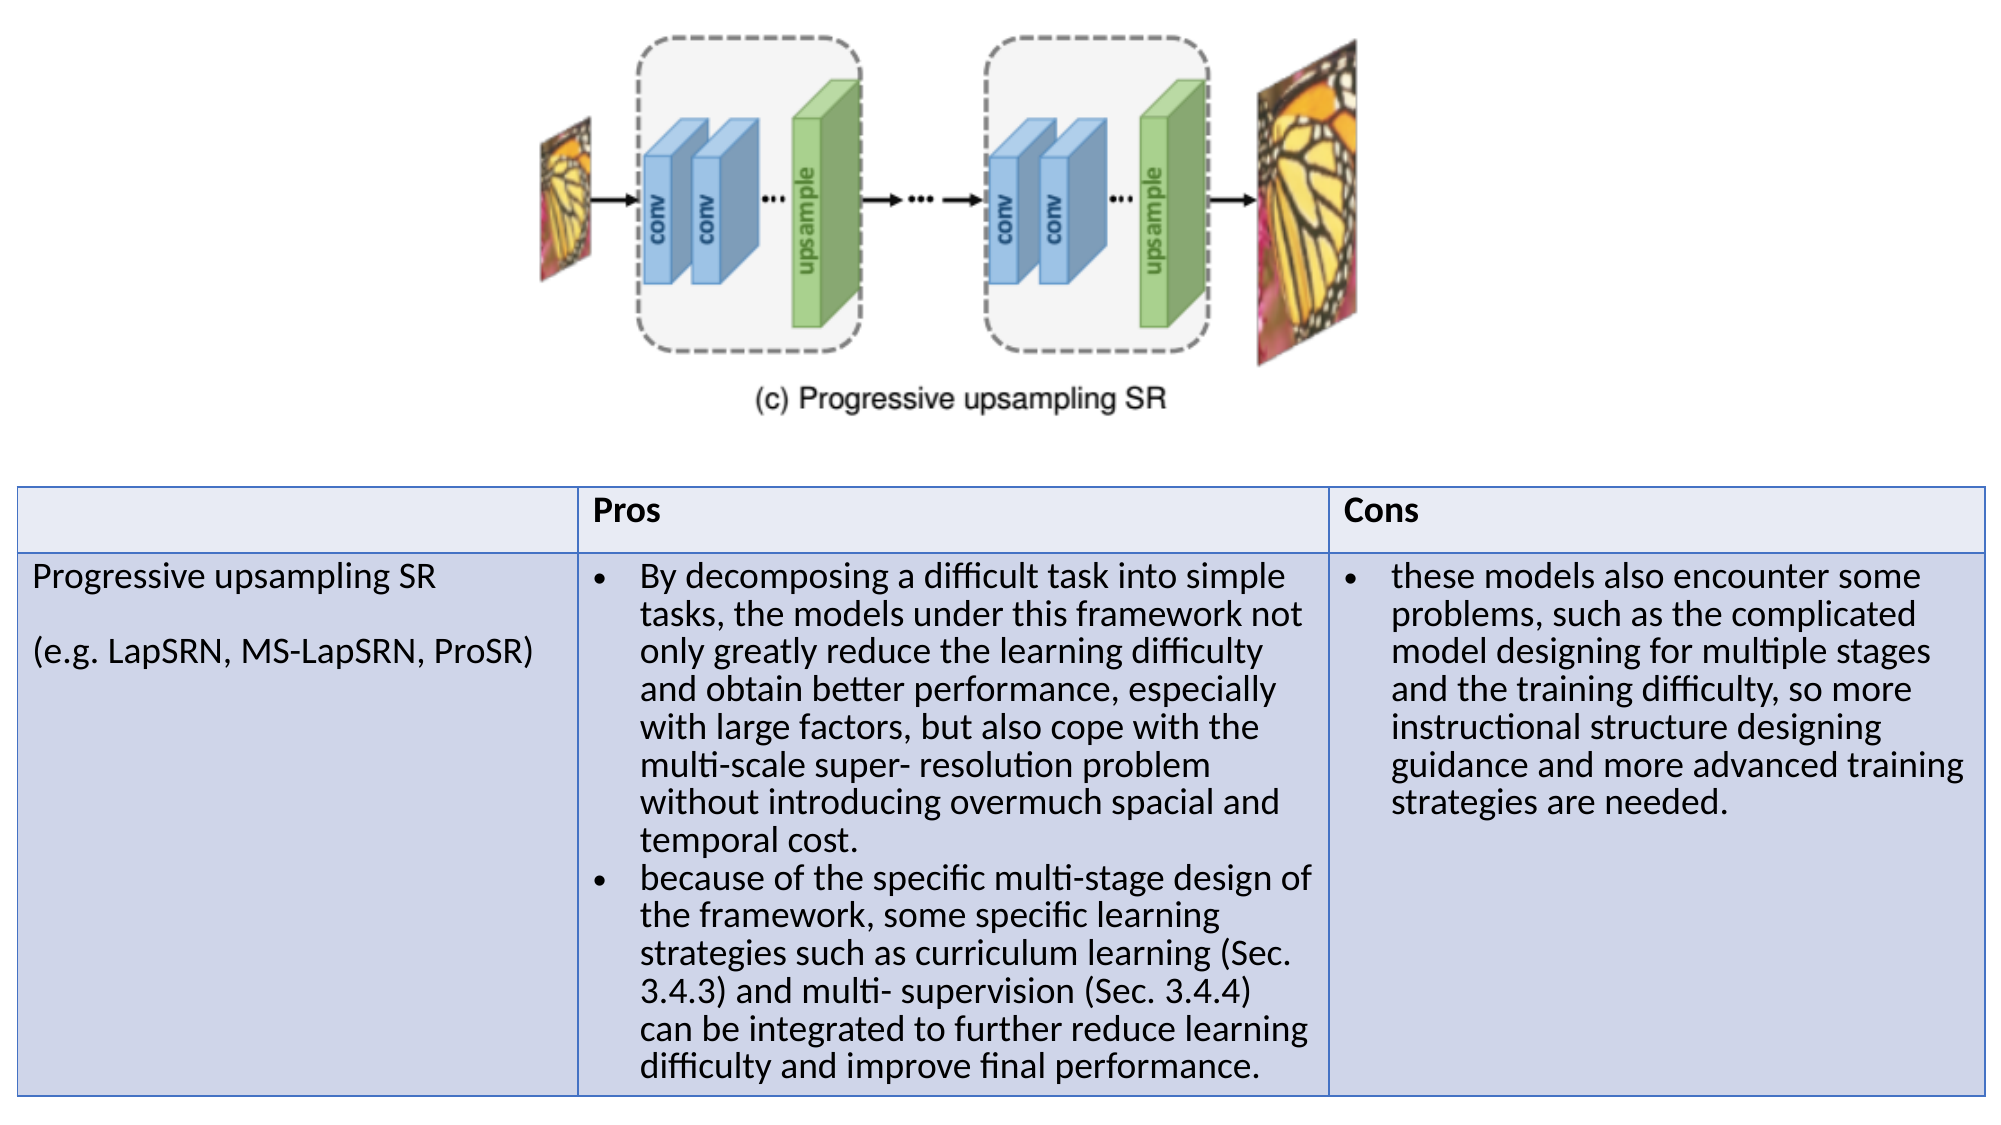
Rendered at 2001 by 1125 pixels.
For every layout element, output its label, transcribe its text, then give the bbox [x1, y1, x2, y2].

table_cell these models also encounter some problems, such as the complicated model designing for multiple stages and the training difficulty, so more instructional structure designing guidance and more advanced training strategies are needed. [1330, 554, 1984, 1095]
table_cell Progressive upsampling SR (e.g. LapSRN, MS-LapSRN, ProSR) [18, 554, 577, 1095]
picture [504, 18, 1435, 433]
table_cell By decomposing a difficult task into simple tasks, the models under this framework not only greatly reduce the learning difficulty and obtain better performance, especially with large factors, but also cope with the multi-scale super- resolution problem without introducing overmuch spacial and temporal cost. because of the specific multi-stage design of the framework, some specific learning strategies such as curriculum learning (Sec. 3.4.3) and multi- supervision (Sec. 3.4.4) can be integrated to further reduce learning difficulty and improve final performance. [579, 554, 1328, 1095]
table_header Pros [579, 488, 1328, 552]
table_header [18, 488, 577, 552]
table_header Cons [1330, 488, 1984, 552]
